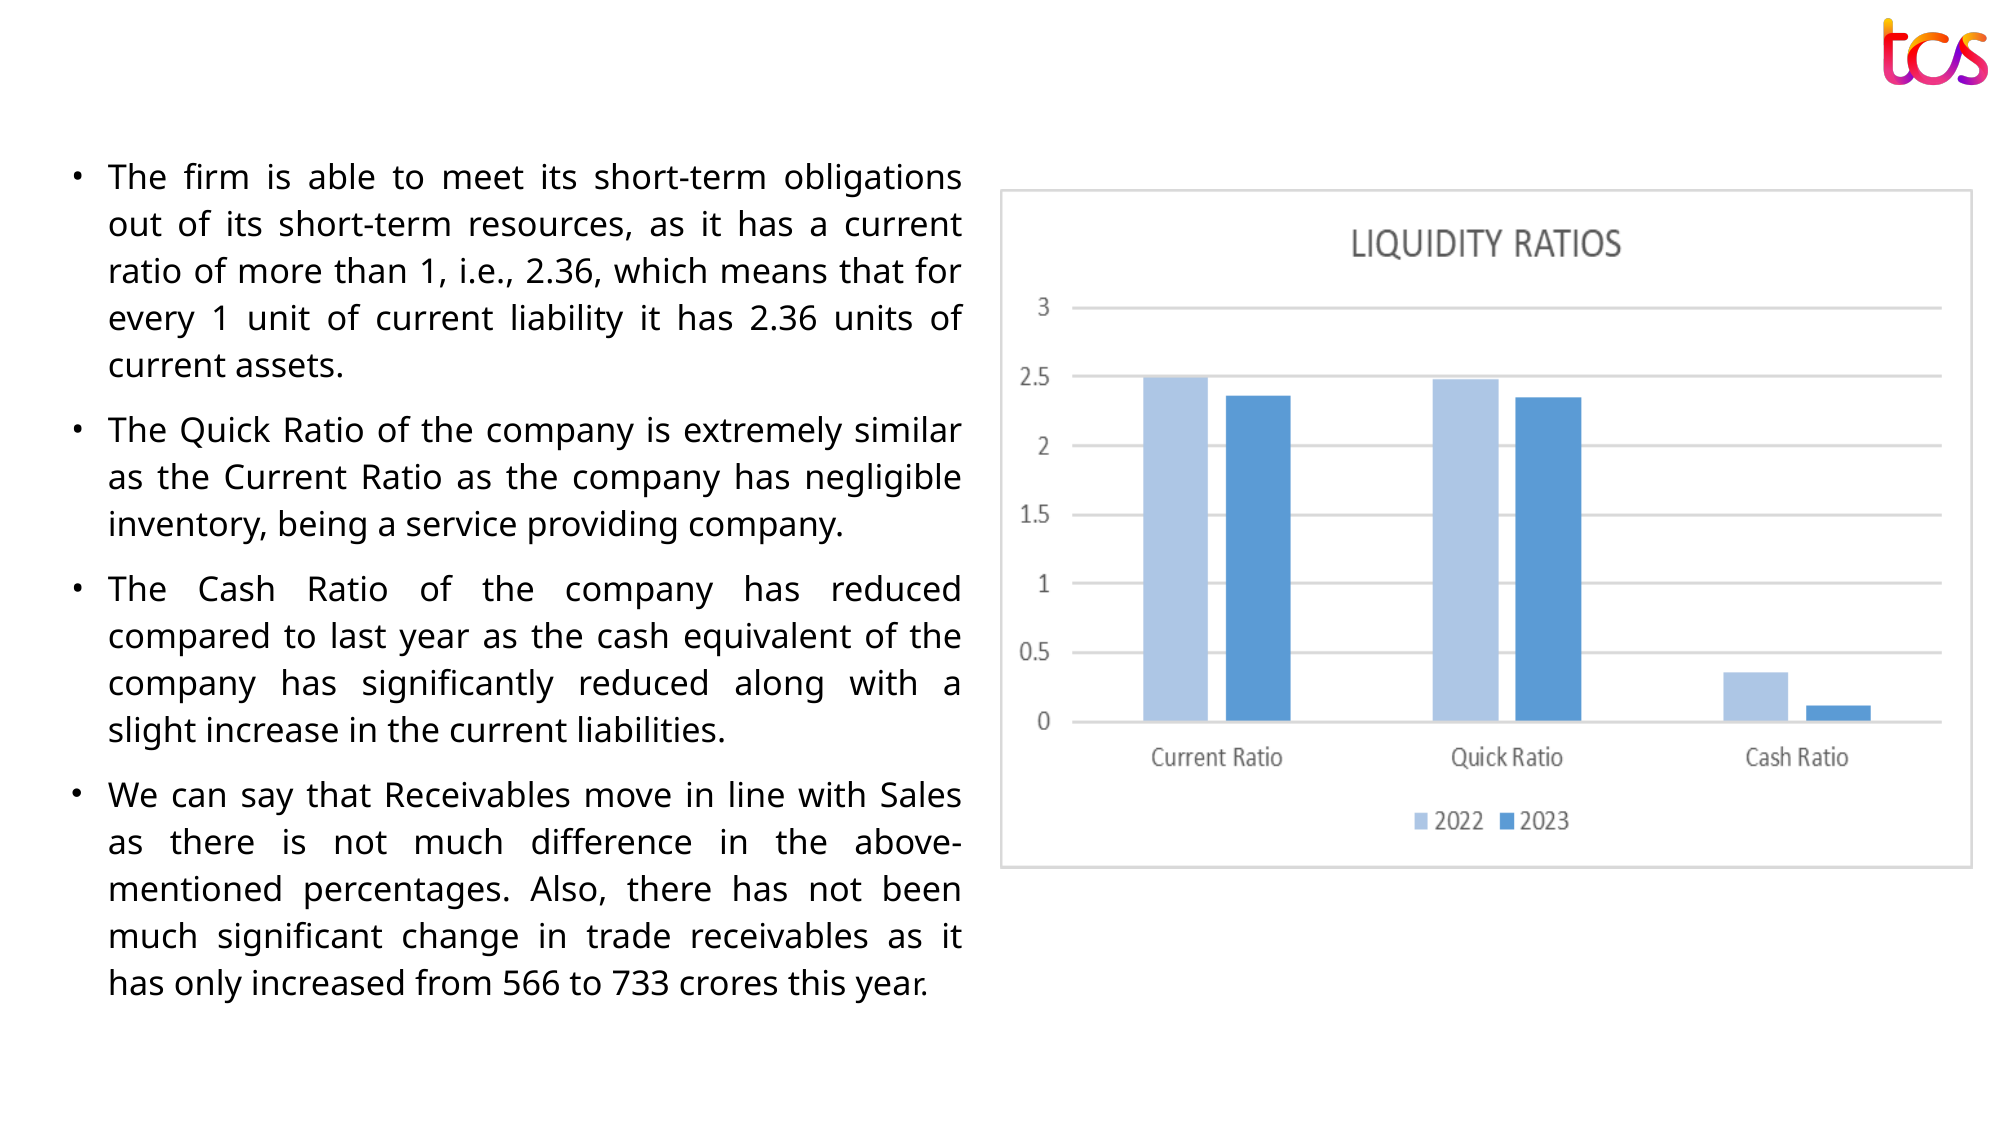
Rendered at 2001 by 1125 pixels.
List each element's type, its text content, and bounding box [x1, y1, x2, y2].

picture [1870, 0, 1991, 105]
picture [1000, 189, 1974, 870]
list The firm is able to meet its short-term obligations out of its short-term resources, as it has a current ratio of more than 1, i.e., 2.36, which means that for every 1 unit of current liability it has 2.36 units of current assets. The Quick Ratio of the company is extremely similar as the Current Ratio as the company has negligible inventory, being a service providing company. The Cash Ratio of the company has reduced compared to last year as the cash equivalent of the company has significantly reduced along with a slight increase in the current liabilities. We can say that Receivables move in line with Sales as there is not much difference in the above-mentioned percentages. Also, there has not been much significant change in trade receivables as it has only increased from 566 to 733 crores this year. [56, 141, 978, 1016]
